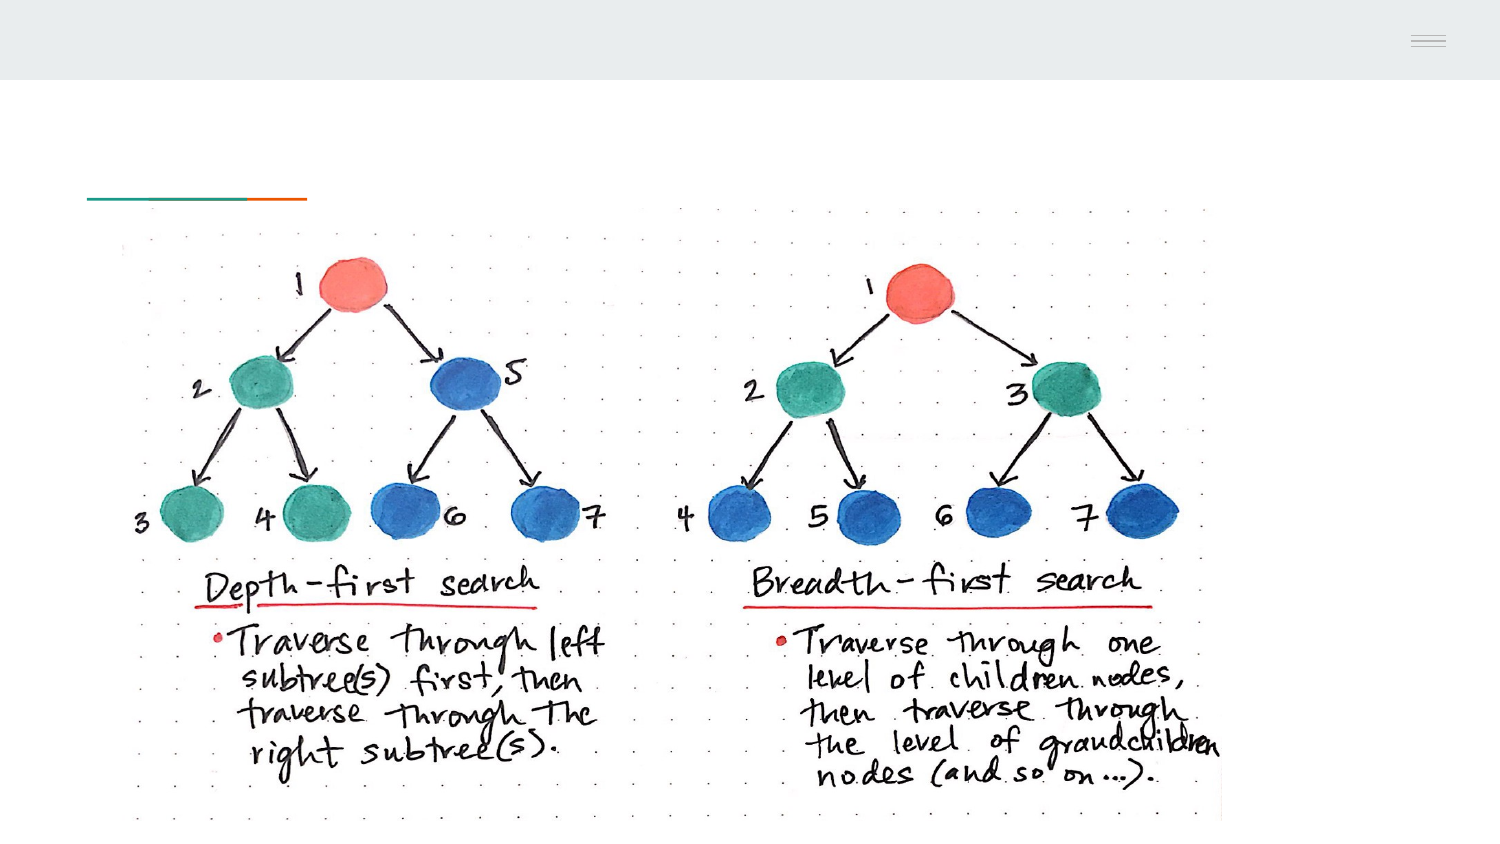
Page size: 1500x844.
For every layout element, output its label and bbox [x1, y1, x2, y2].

picture [121, 208, 1222, 821]
